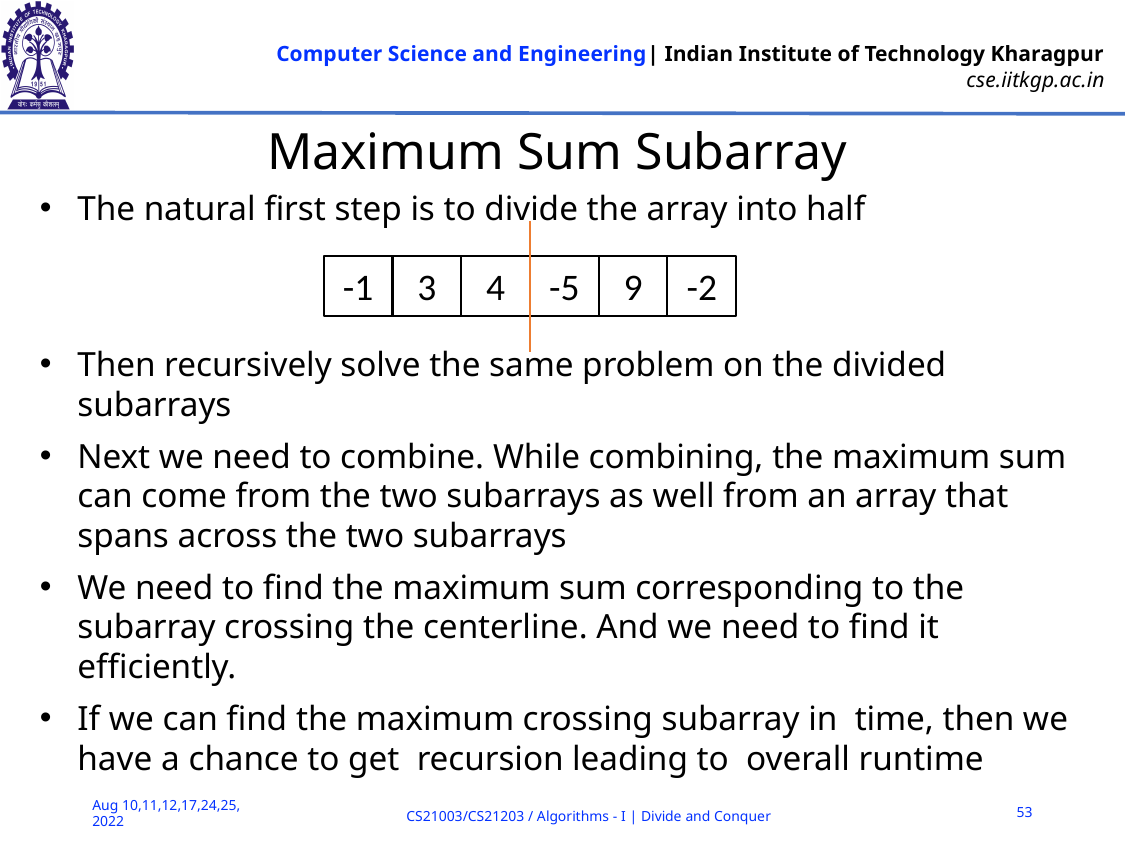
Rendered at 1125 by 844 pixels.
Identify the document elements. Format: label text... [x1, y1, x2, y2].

text_box CS21003/CS21203 / Algorithms - I | Divide and Conquer [274, 798, 966, 833]
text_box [323, 255, 529, 317]
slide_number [77, 798, 274, 844]
slide_number 53 [992, 790, 1048, 836]
title Maximum Sum Subarray [35, 78, 1078, 221]
picture [1, 1, 74, 110]
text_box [531, 255, 737, 317]
